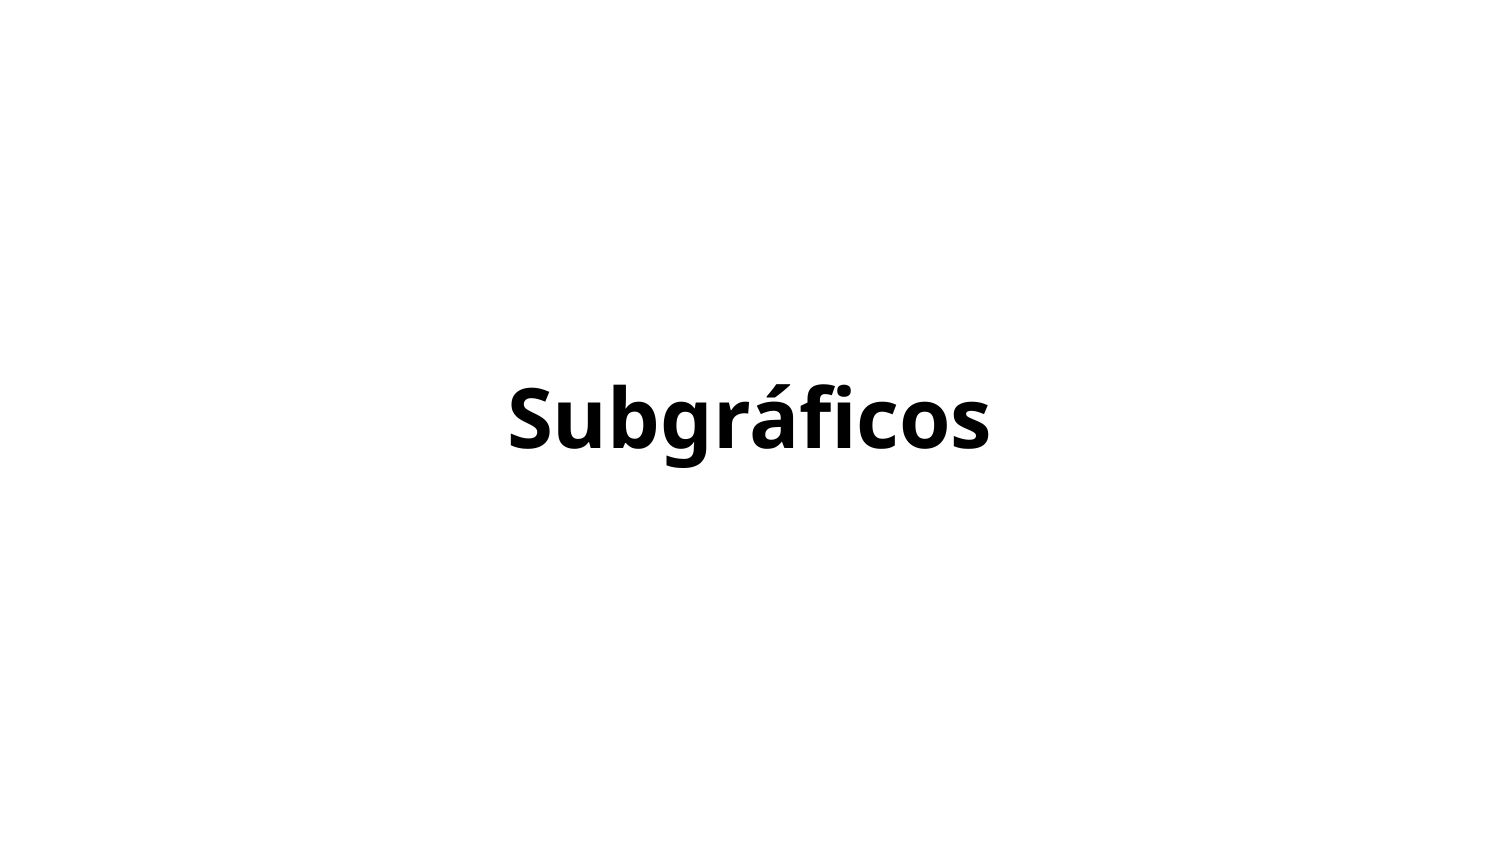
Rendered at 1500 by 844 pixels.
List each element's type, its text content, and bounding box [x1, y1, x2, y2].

text_box Subgráficos [239, 361, 1261, 482]
